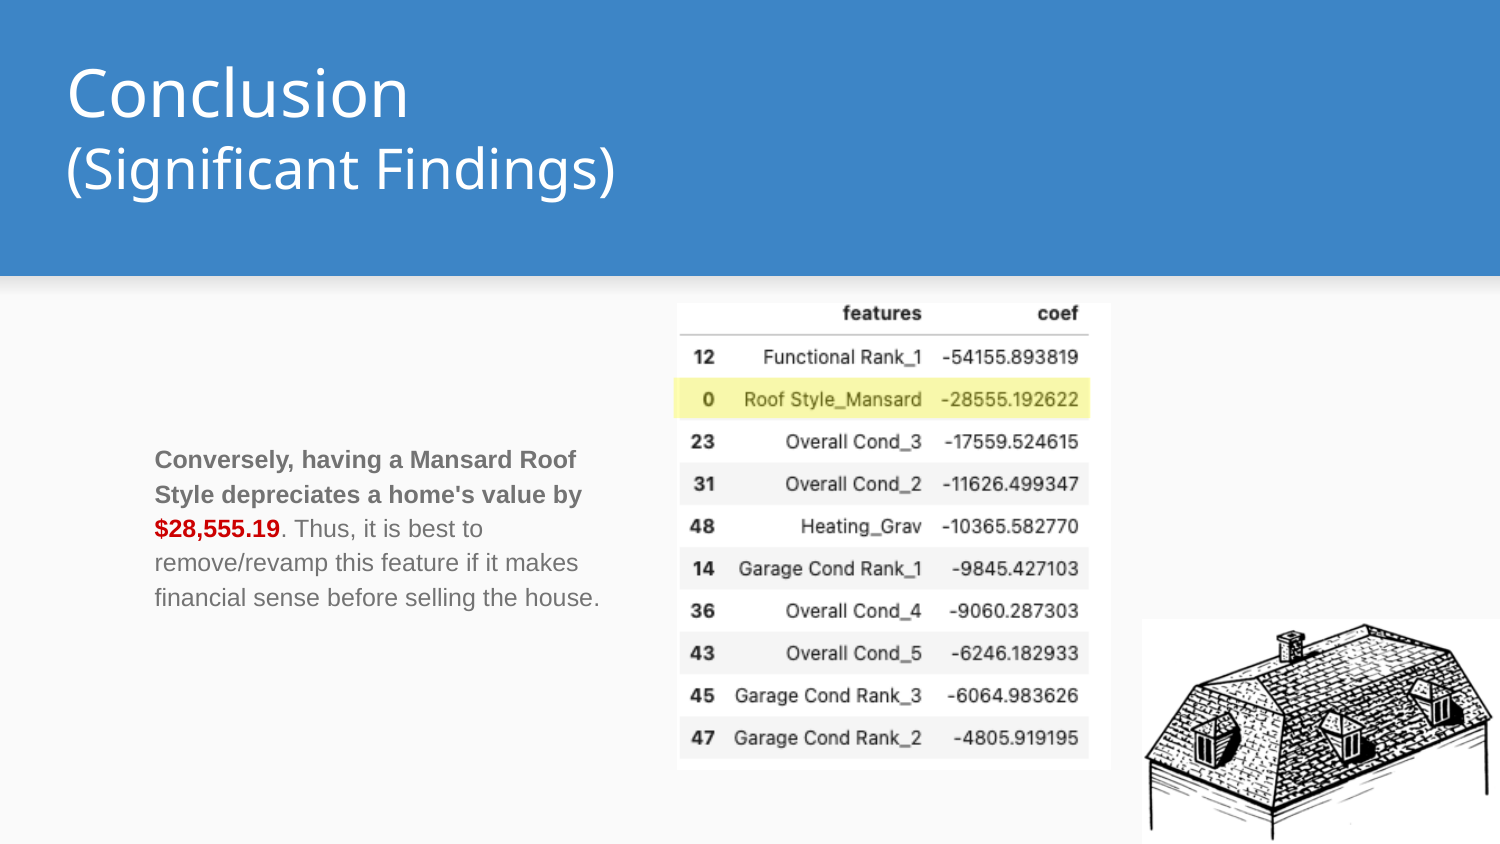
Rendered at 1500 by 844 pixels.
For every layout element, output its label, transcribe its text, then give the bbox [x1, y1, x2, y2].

picture [677, 303, 1111, 770]
picture [1141, 618, 1500, 844]
title Conclusion (Significant Findings) [51, 89, 1400, 216]
list Conversely, having a Mansard Roof Style depreciates a home's value by $28,555.19. Thus, it is best to remove/revamp this feature if it makes financial sense before selling the house. [64, 424, 633, 649]
